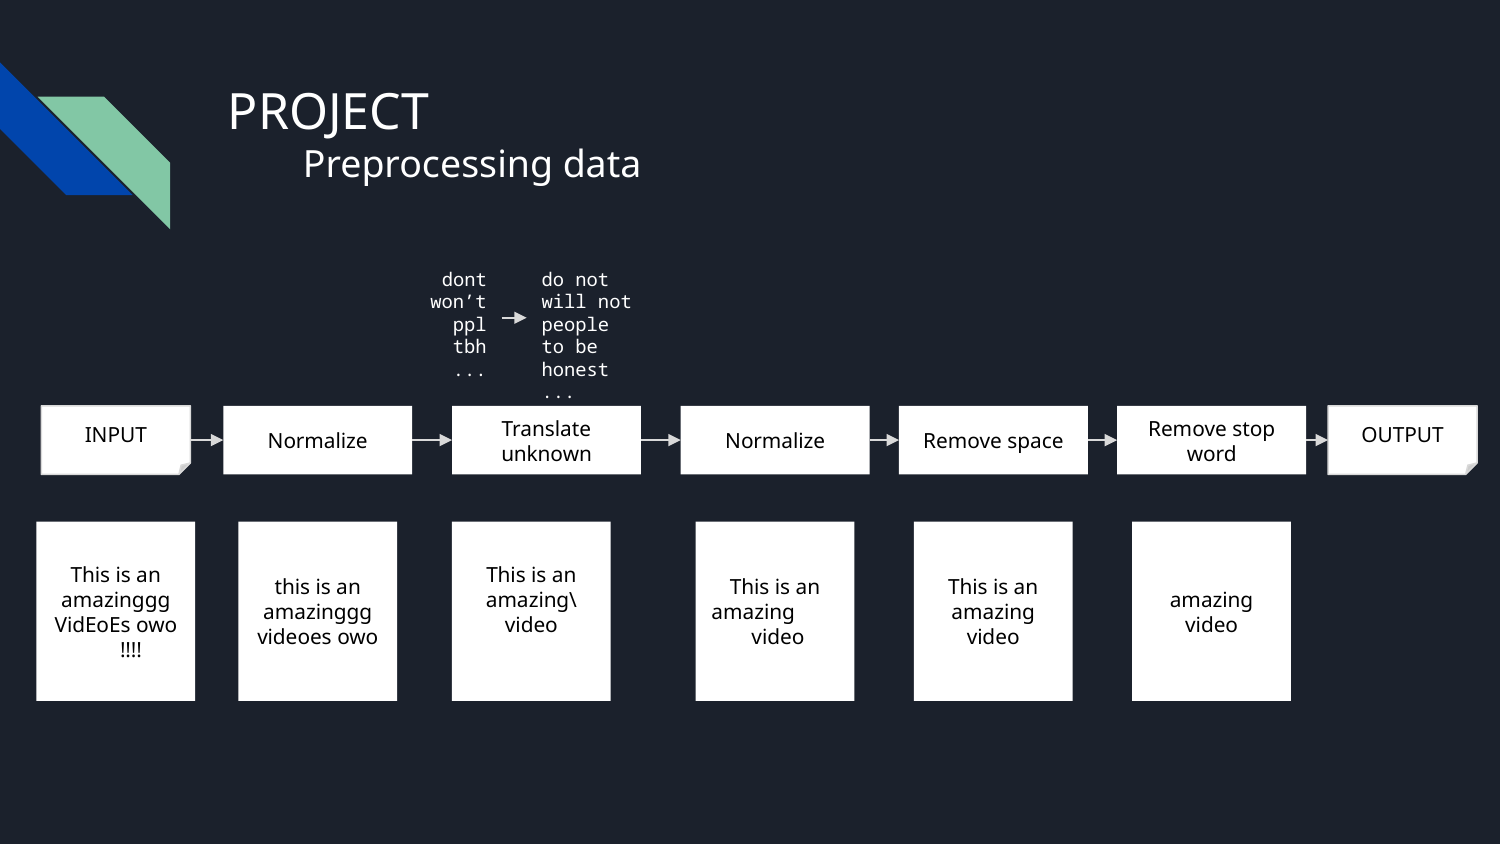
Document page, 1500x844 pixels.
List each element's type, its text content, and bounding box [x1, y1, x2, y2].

text_box amazing video [1132, 521, 1291, 701]
text_box Remove space [898, 405, 1088, 475]
text_box This is an amazinggg VidEoEs owo 🥰🥰 !!!! [36, 521, 196, 701]
text_box INPUT [41, 405, 191, 475]
text_box This is an amazing video [695, 521, 855, 701]
text_box Normalize [680, 405, 870, 475]
text_box Translate unknown [452, 405, 641, 475]
text_box dont won’t ppl tbh ... [405, 252, 502, 384]
text_box this is an amazinggg videoes owo [238, 521, 398, 701]
title PROJECT Preprocessing data [212, 64, 1368, 215]
text_box Remove stop word [1117, 405, 1307, 475]
text_box OUTPUT [1328, 405, 1478, 475]
text_box This is an amazing video [913, 521, 1073, 701]
text_box Normalize [223, 405, 413, 475]
text_box This is an amazing\ video [451, 521, 611, 701]
text_box do not will not people to be honest ... [526, 252, 686, 384]
